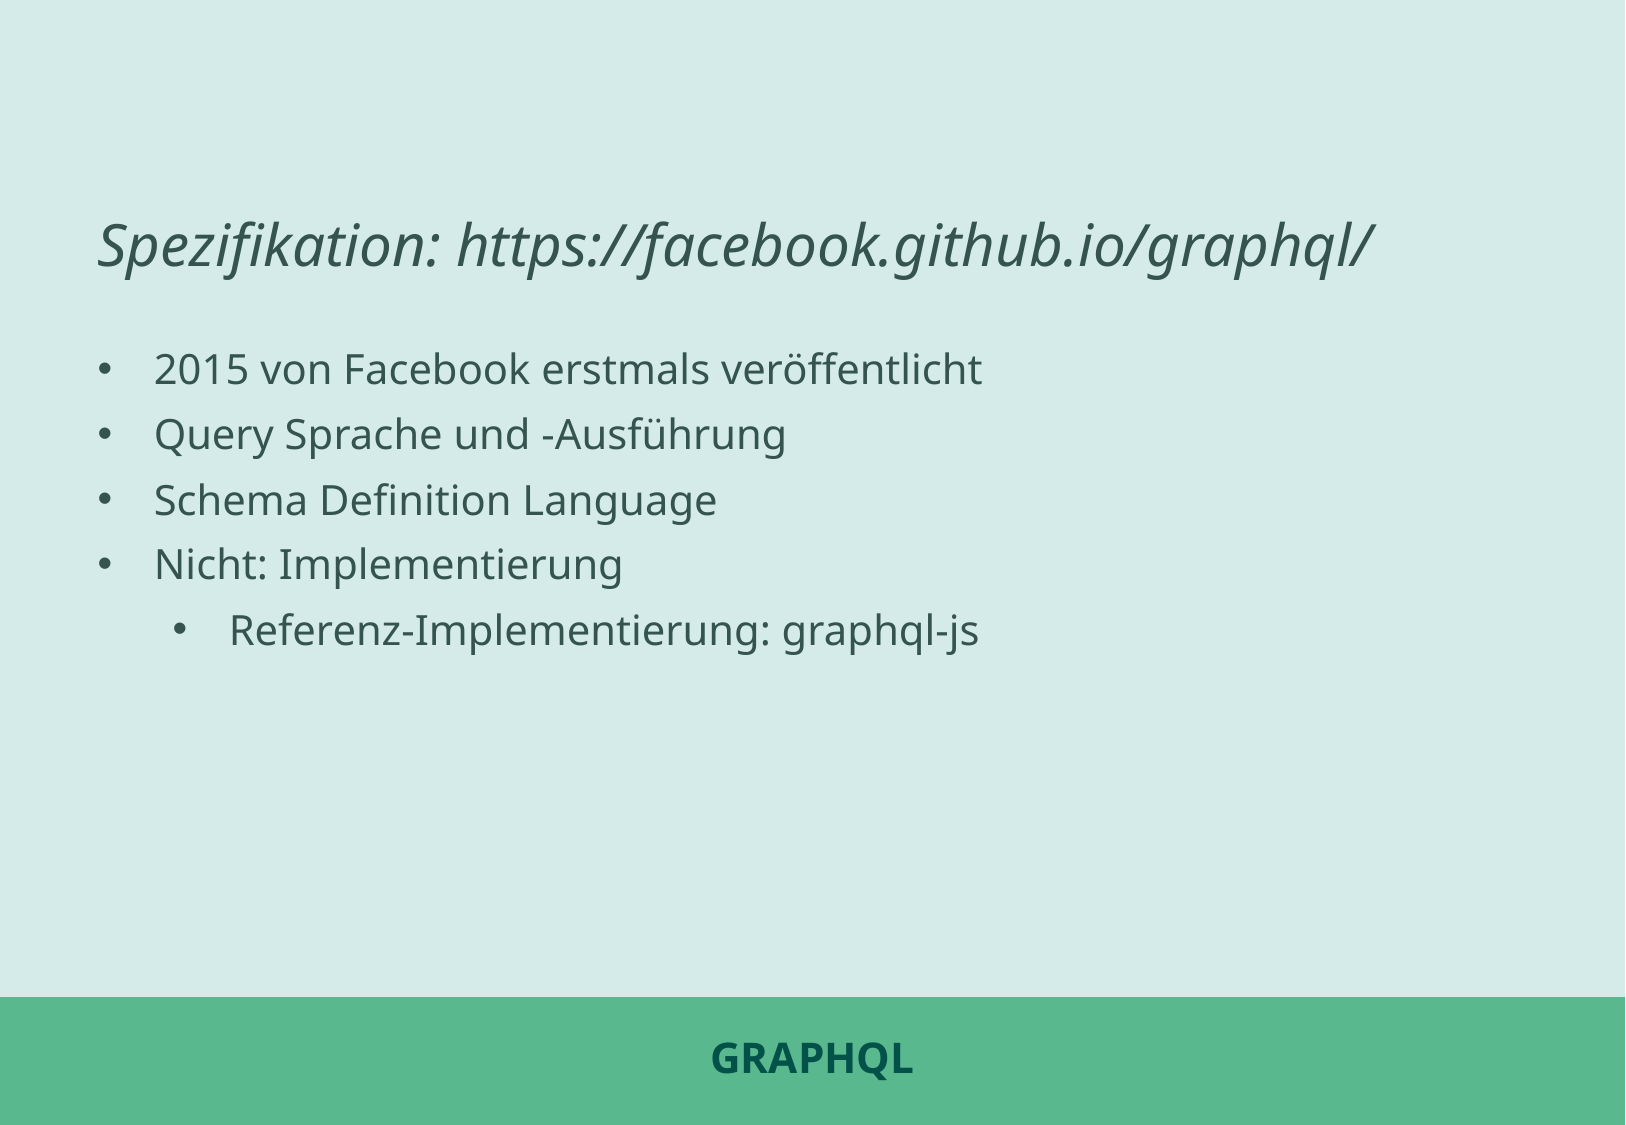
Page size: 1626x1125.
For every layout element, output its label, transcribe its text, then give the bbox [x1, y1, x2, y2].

title GraphQL [0, 995, 1625, 1125]
text_box Spezifikation: https://facebook.github.io/graphql/ 2015 von Facebook erstmals veröffentlicht Query Sprache und -Ausführung Schema Definition Language Nicht: Implementierung Referenz-Implementierung: graphql-js [82, 200, 1543, 661]
